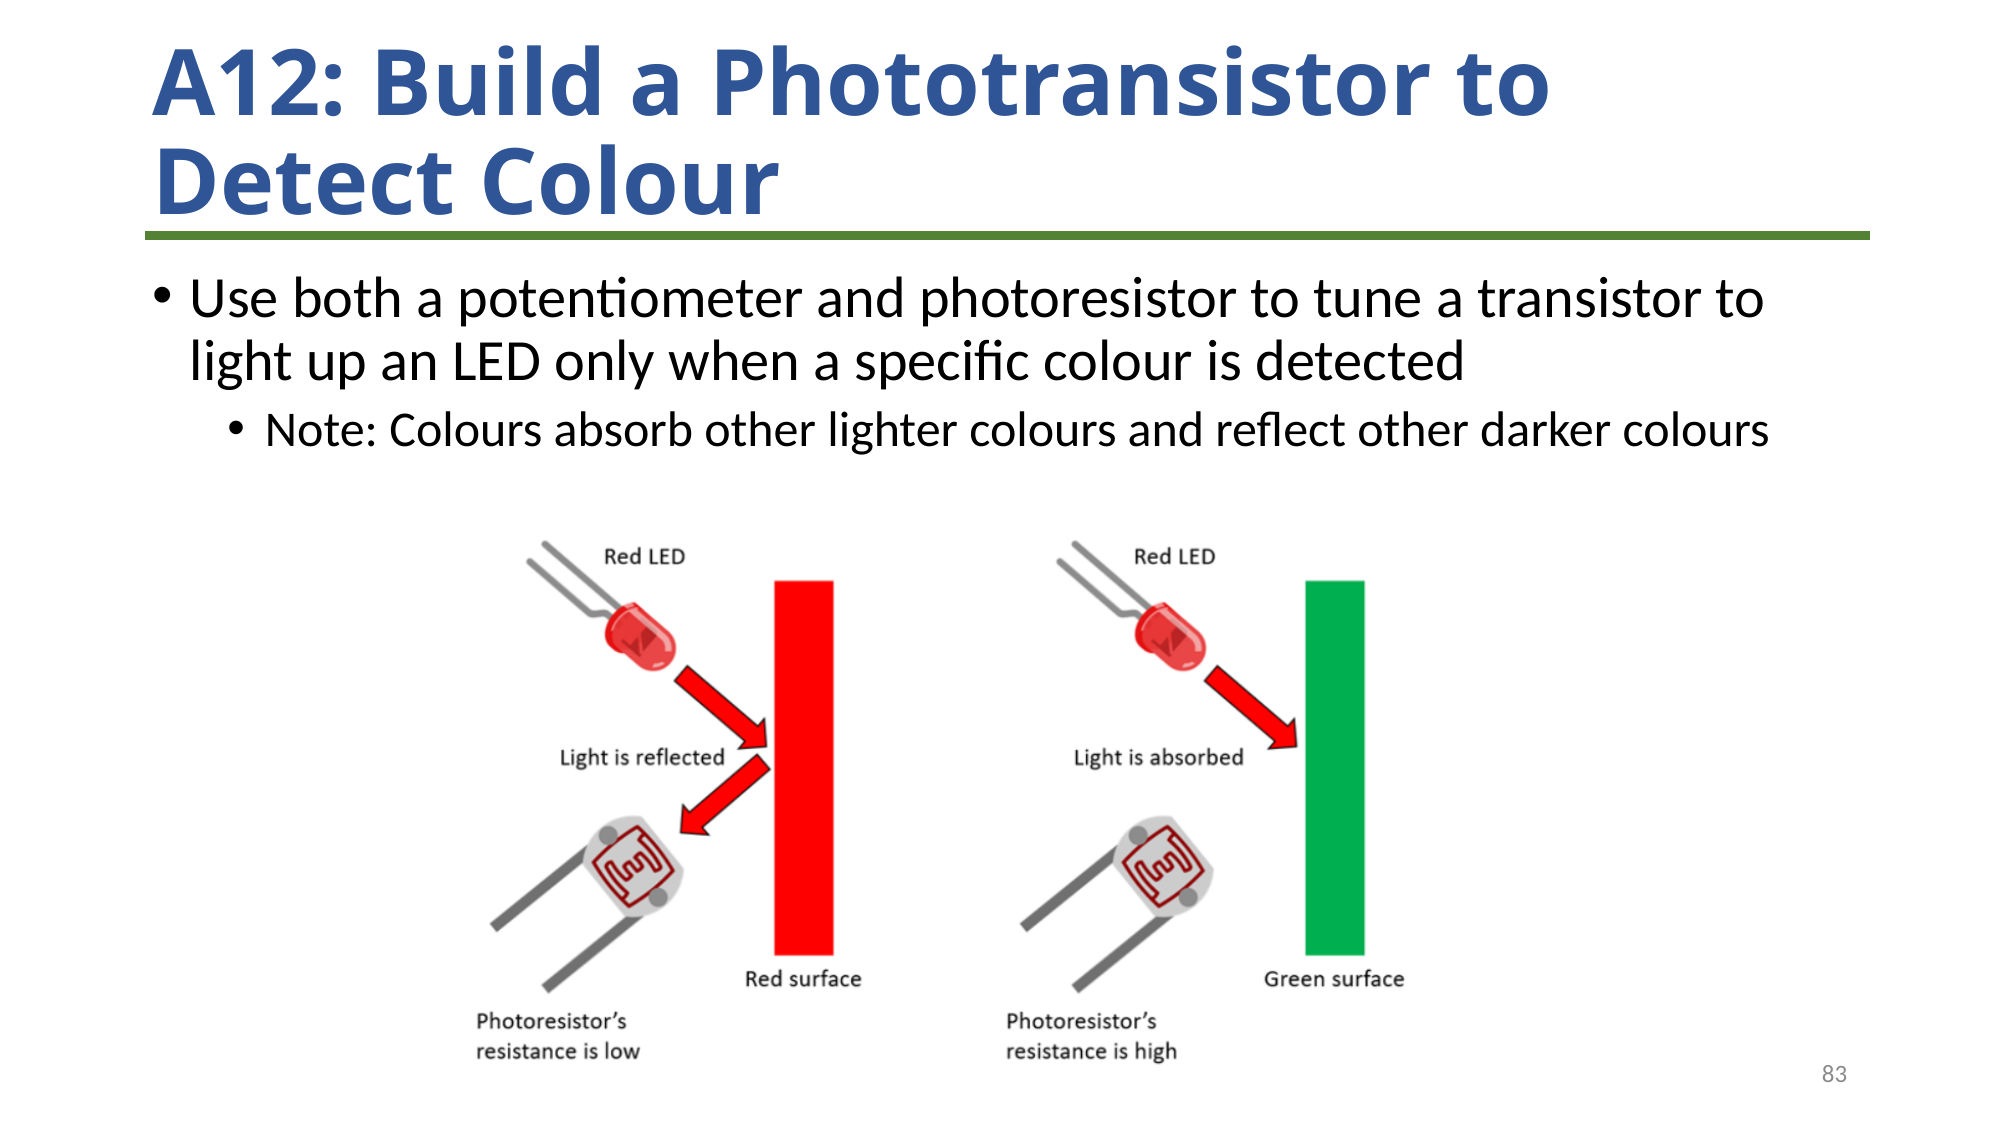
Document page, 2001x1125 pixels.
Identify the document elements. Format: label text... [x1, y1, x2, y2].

slide_number 83 [1412, 1042, 1863, 1103]
title A12: Build a Phototransistor to Detect Colour [137, 59, 1863, 212]
picture [416, 520, 1462, 1066]
list Use both a potentiometer and photoresistor to tune a transistor to light up an LED only when a specific colour is detected Note: Colours absorb other lighter colours and reflect other darker colours [137, 259, 1863, 1019]
